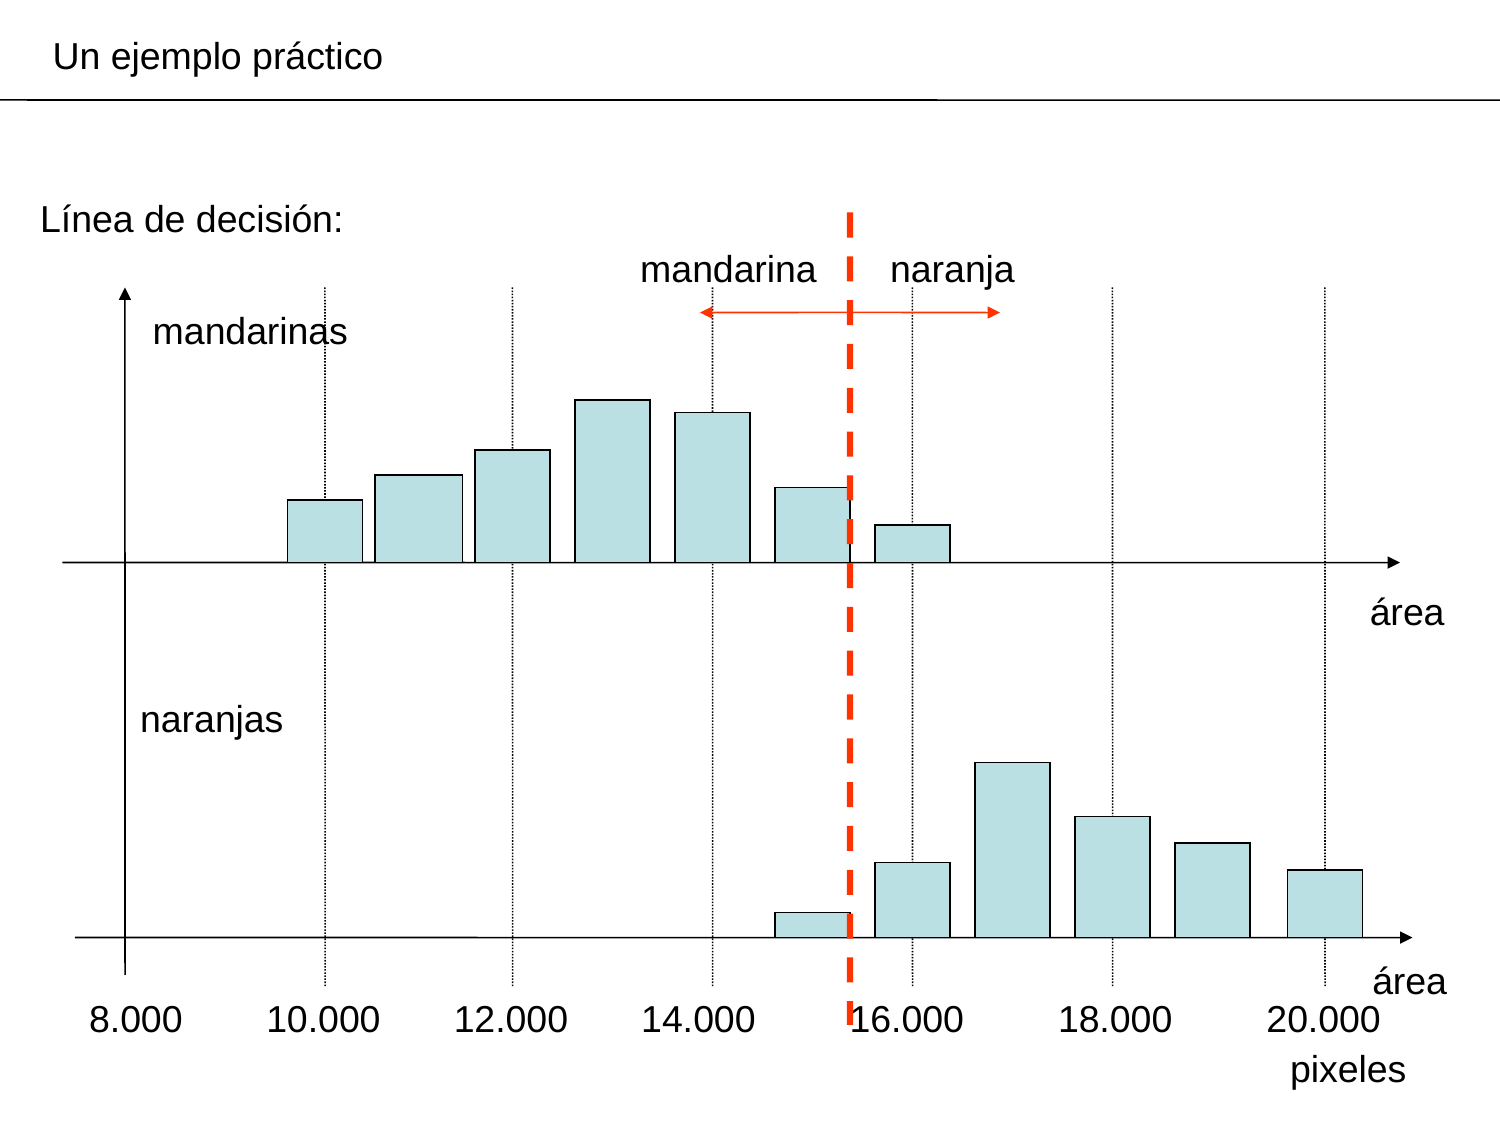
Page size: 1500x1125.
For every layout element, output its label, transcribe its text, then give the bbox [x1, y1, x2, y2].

text_box [287, 499, 363, 563]
text_box pixeles [1275, 1037, 1422, 1098]
text_box [118, 287, 132, 562]
text_box [874, 862, 950, 938]
text_box área [1357, 949, 1463, 1010]
text_box naranja [875, 237, 1030, 298]
text_box [774, 487, 850, 563]
text_box [674, 412, 750, 563]
text_box [974, 762, 1050, 938]
text_box [474, 450, 550, 563]
text_box área [1354, 580, 1460, 641]
text_box Un ejemplo práctico [38, 24, 399, 85]
text_box [574, 399, 650, 563]
text_box [1363, 931, 1413, 944]
text_box [850, 306, 1000, 319]
text_box [699, 306, 850, 319]
text_box [1287, 870, 1363, 938]
text_box [774, 912, 850, 938]
text_box 8.000 10.000 12.000 14.000 16.000 18.000 20.000 [74, 987, 1398, 1048]
text_box [874, 525, 950, 563]
text_box [1325, 556, 1400, 569]
text_box Línea de decisión: [25, 187, 359, 338]
text_box mandarinas [137, 299, 363, 360]
text_box [1174, 843, 1250, 938]
text_box naranjas [125, 687, 299, 748]
text_box mandarina [625, 237, 832, 298]
text_box [374, 474, 463, 563]
text_box [1074, 816, 1150, 938]
